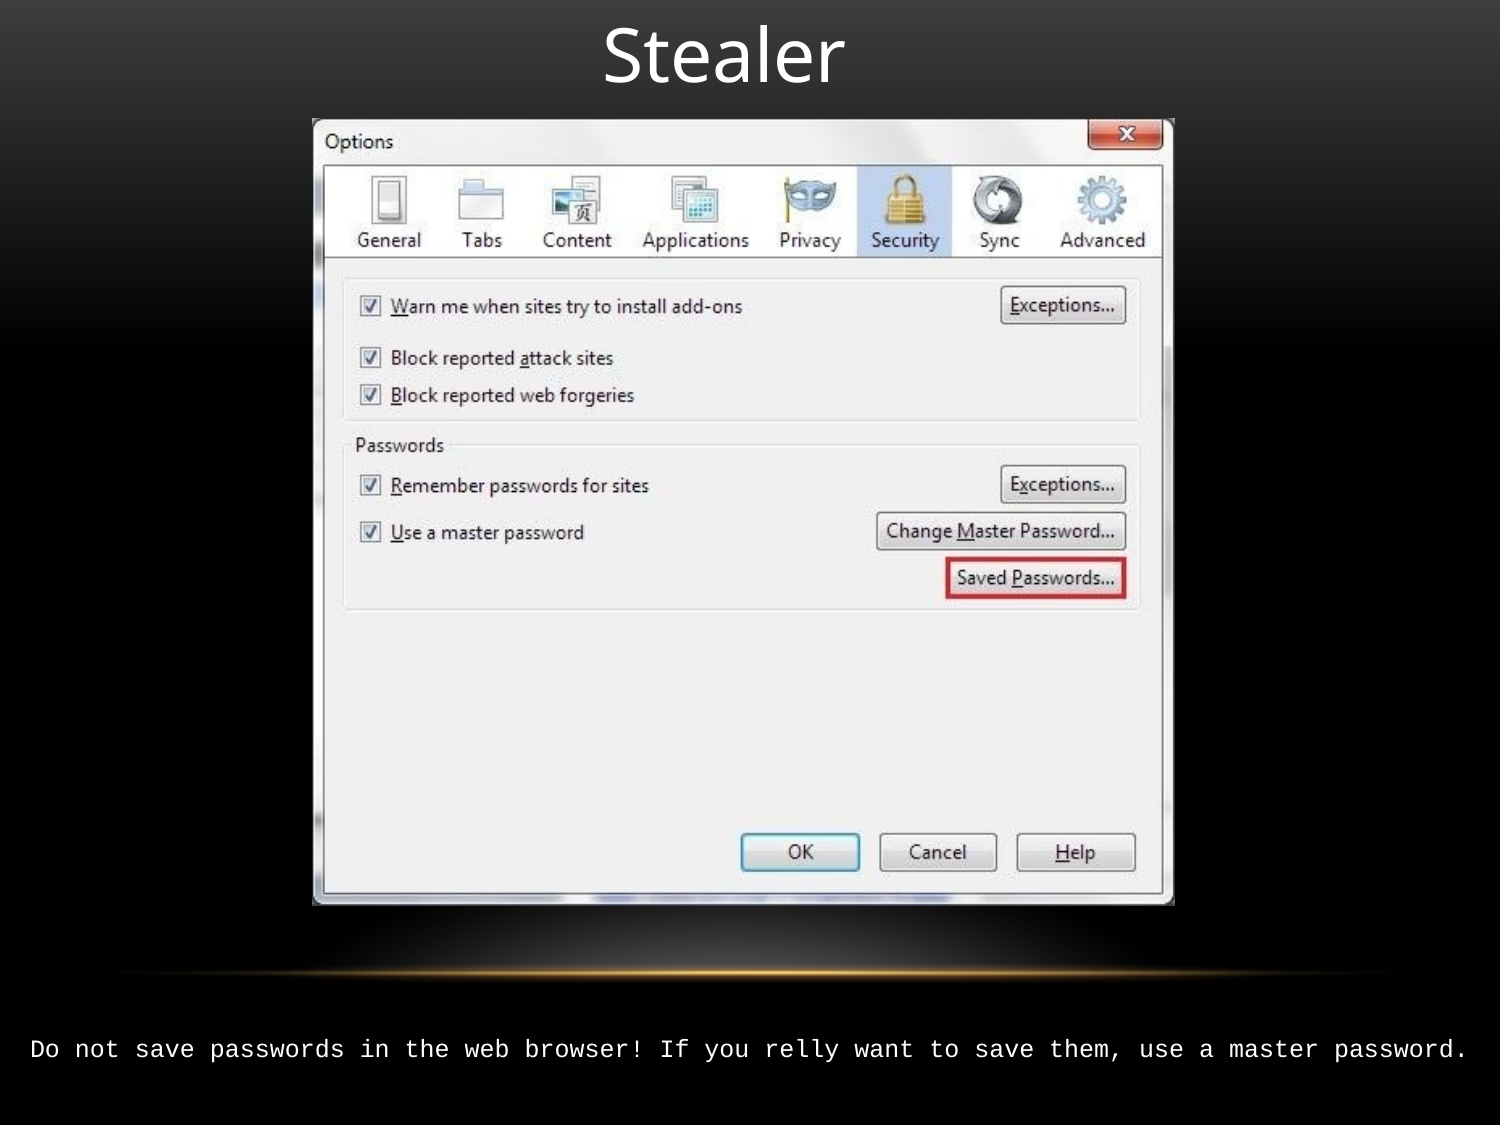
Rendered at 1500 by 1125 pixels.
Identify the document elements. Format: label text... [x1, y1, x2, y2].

text_box Stealer [587, 0, 900, 105]
text_box Do not save passwords in the web browser! If you relly want to save them, use a master password. [12, 1025, 1488, 1070]
picture [0, 0, 1500, 1125]
